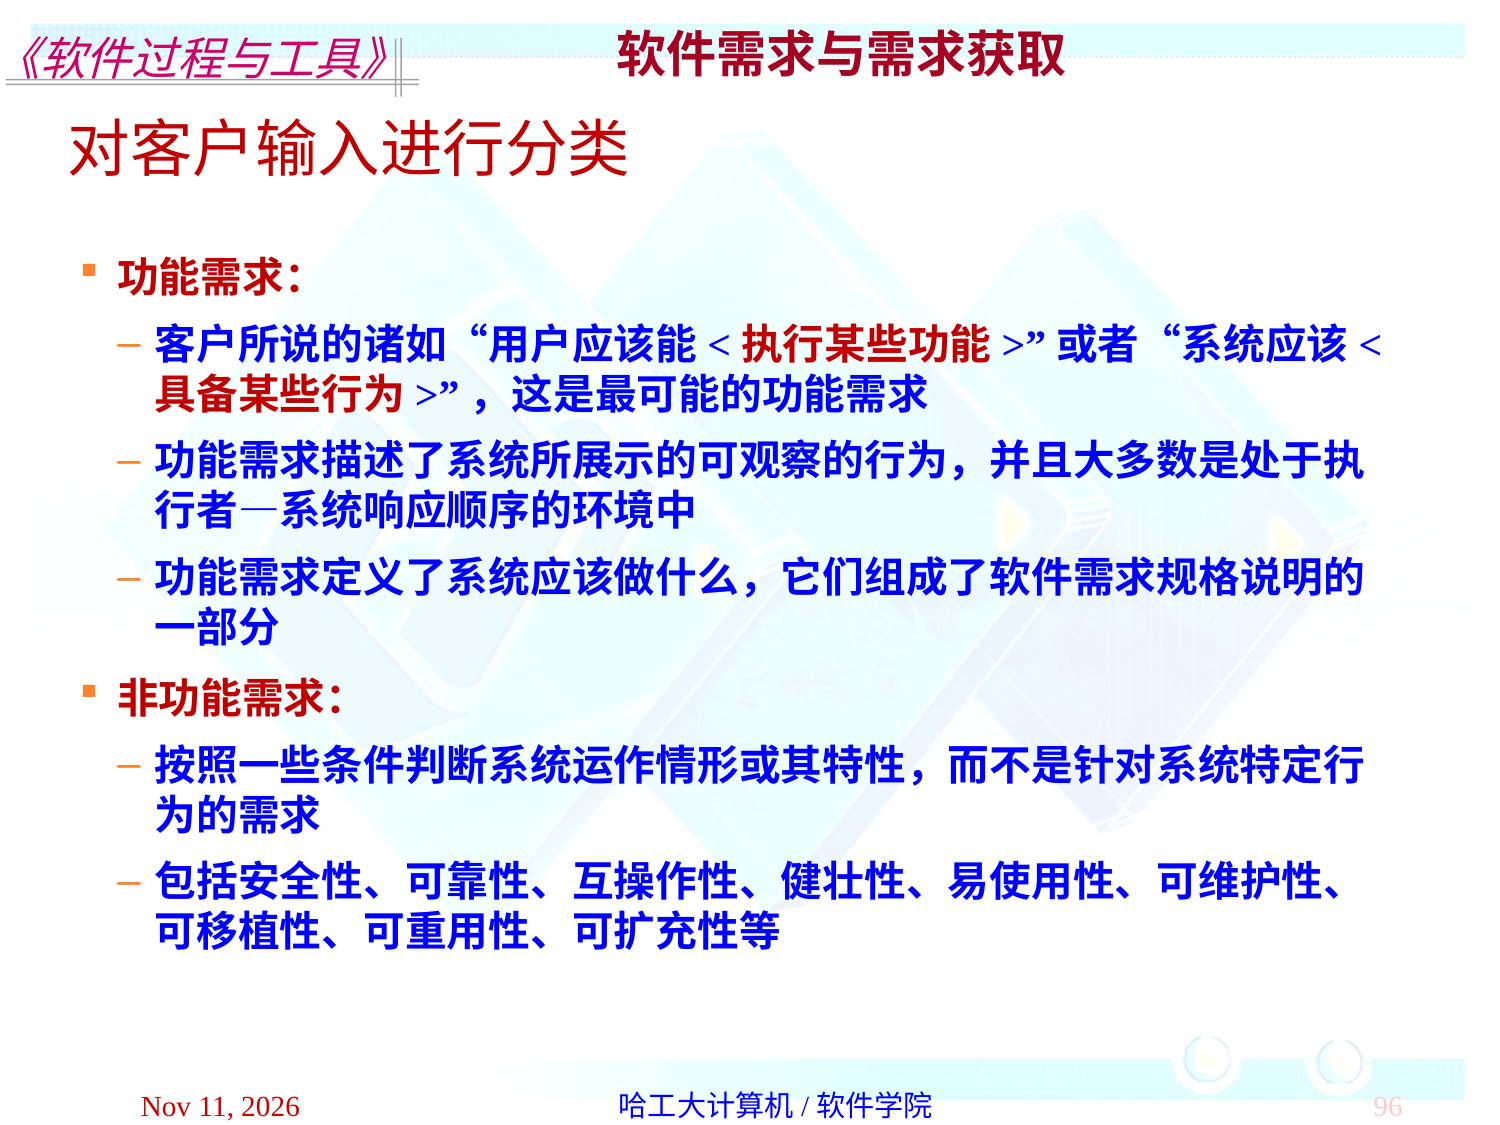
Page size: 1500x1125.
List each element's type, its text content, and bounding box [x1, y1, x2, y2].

text_box 软件需求与需求获取 [389, 15, 1294, 90]
text_box 功能需求： 客户所说的诸如“用户应该能<执行某些功能>”或者“系统应该<具备某些行为>”，这是最可能的功能需求 功能需求描述了系统所展示的可观察的行为，并且大多数是处于执行者—系统响应顺序的环境中 功能需求定义了系统应该做什么，它们组成了软件需求规格说明的一部分 非功能需求： 按照一些条件判断系统运作情形或其特性，而不是针对系统特定行为的需求 包括安全性、可靠性、互操作性、健壮性、易使用性、可维护性、可移植性、可重用性、可扩充性等 [64, 243, 1412, 1083]
text_box 对客户输入进行分类 [53, 101, 1447, 209]
